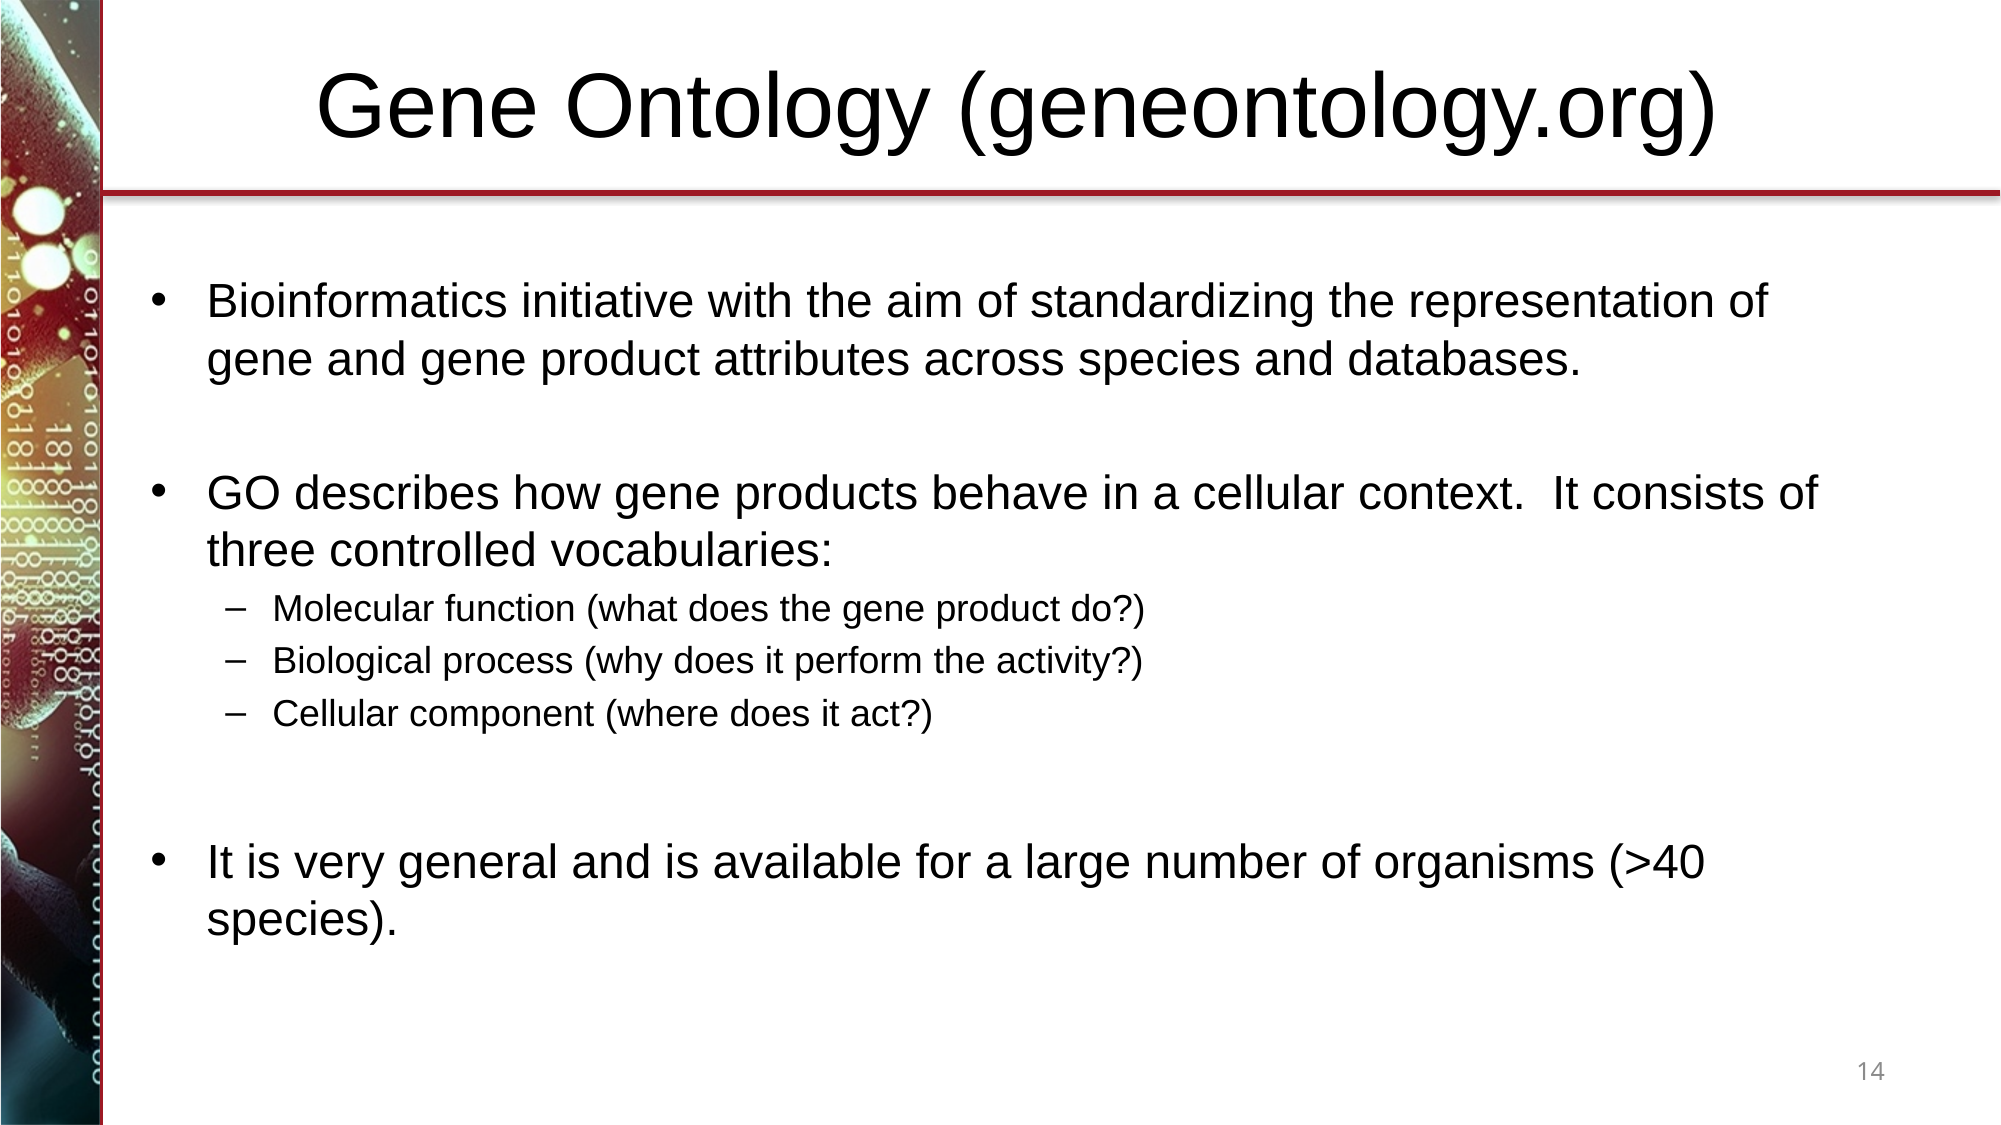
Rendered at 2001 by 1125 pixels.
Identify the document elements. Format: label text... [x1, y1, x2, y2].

picture [1, 1, 99, 1124]
slide_number 14 [1433, 1042, 1900, 1103]
list Bioinformatics initiative with the aim of standardizing the representation of gene and gene product attributes across species and databases. GO describes how gene products behave in a cellular context. It consists of three controlled vocabularies: Molecular function (what does the gene product do?) Biological process (why does it perform the activity?) Cellular component (where does it act?) It is very general and is available for a large number of organisms (>40 species). [135, 262, 1900, 1005]
title Gene Ontology (geneontology.org) [135, 31, 1900, 171]
